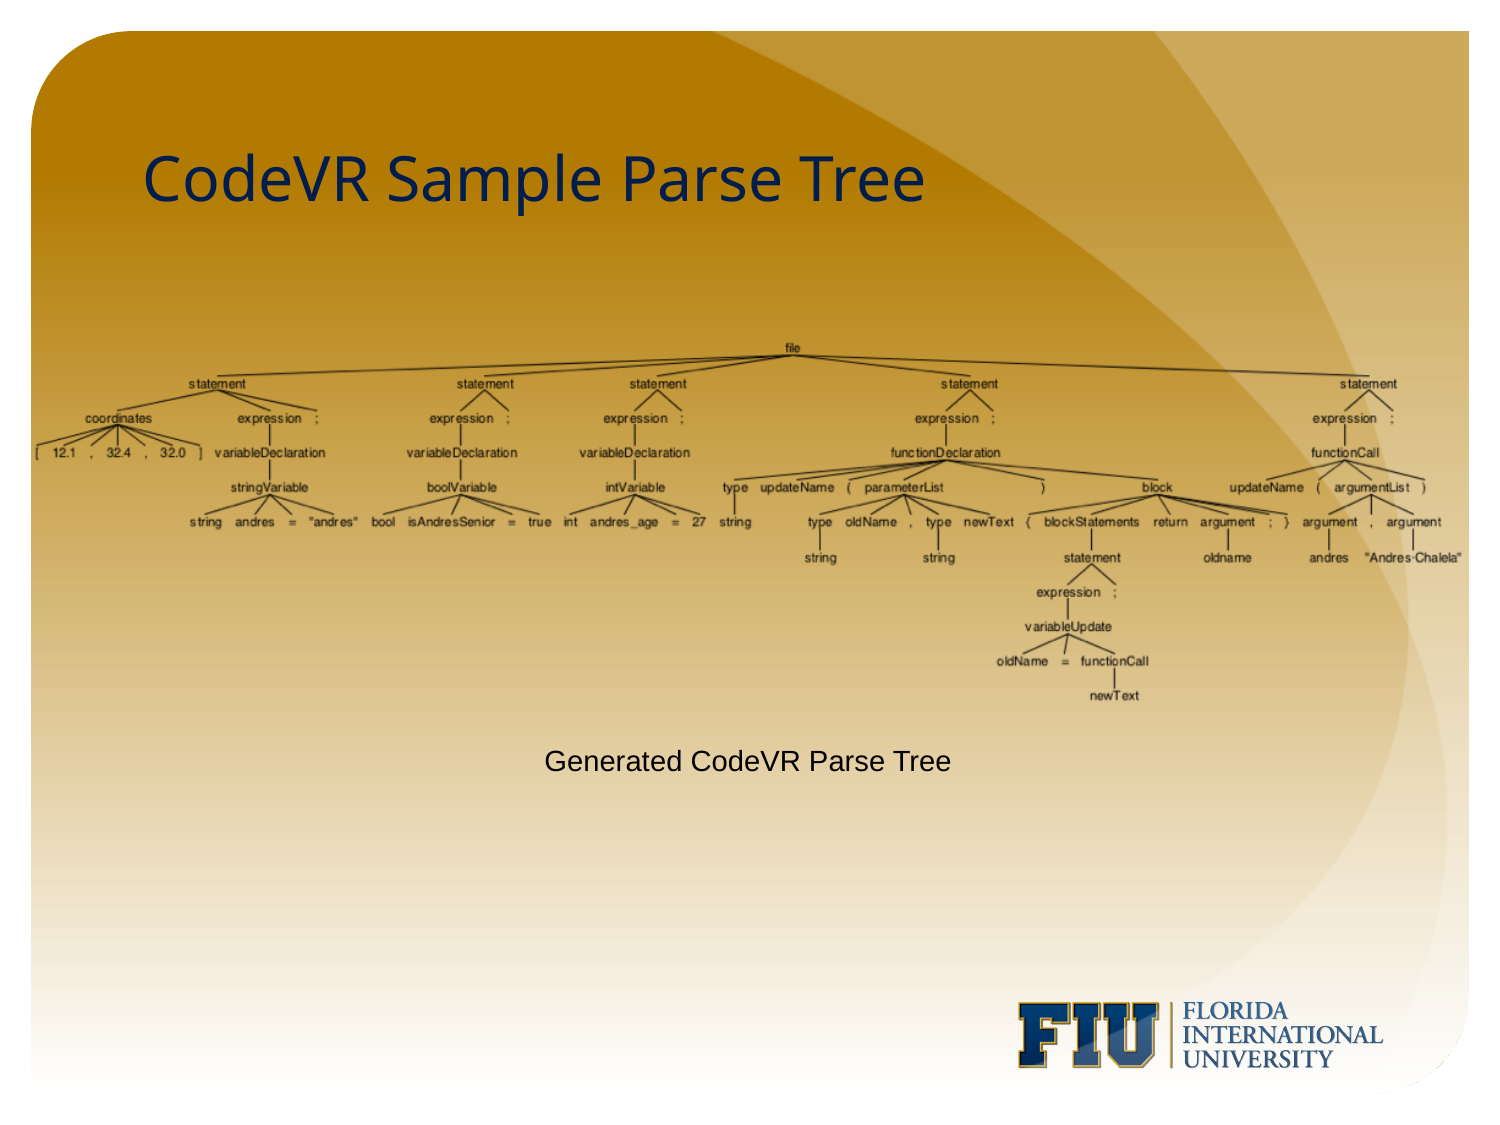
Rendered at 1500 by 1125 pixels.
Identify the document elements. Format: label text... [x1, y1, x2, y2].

text_box Generated CodeVR Parse Tree [529, 735, 969, 782]
picture [24, 30, 1473, 1094]
title CodeVR Sample Parse Tree [127, 109, 1372, 222]
